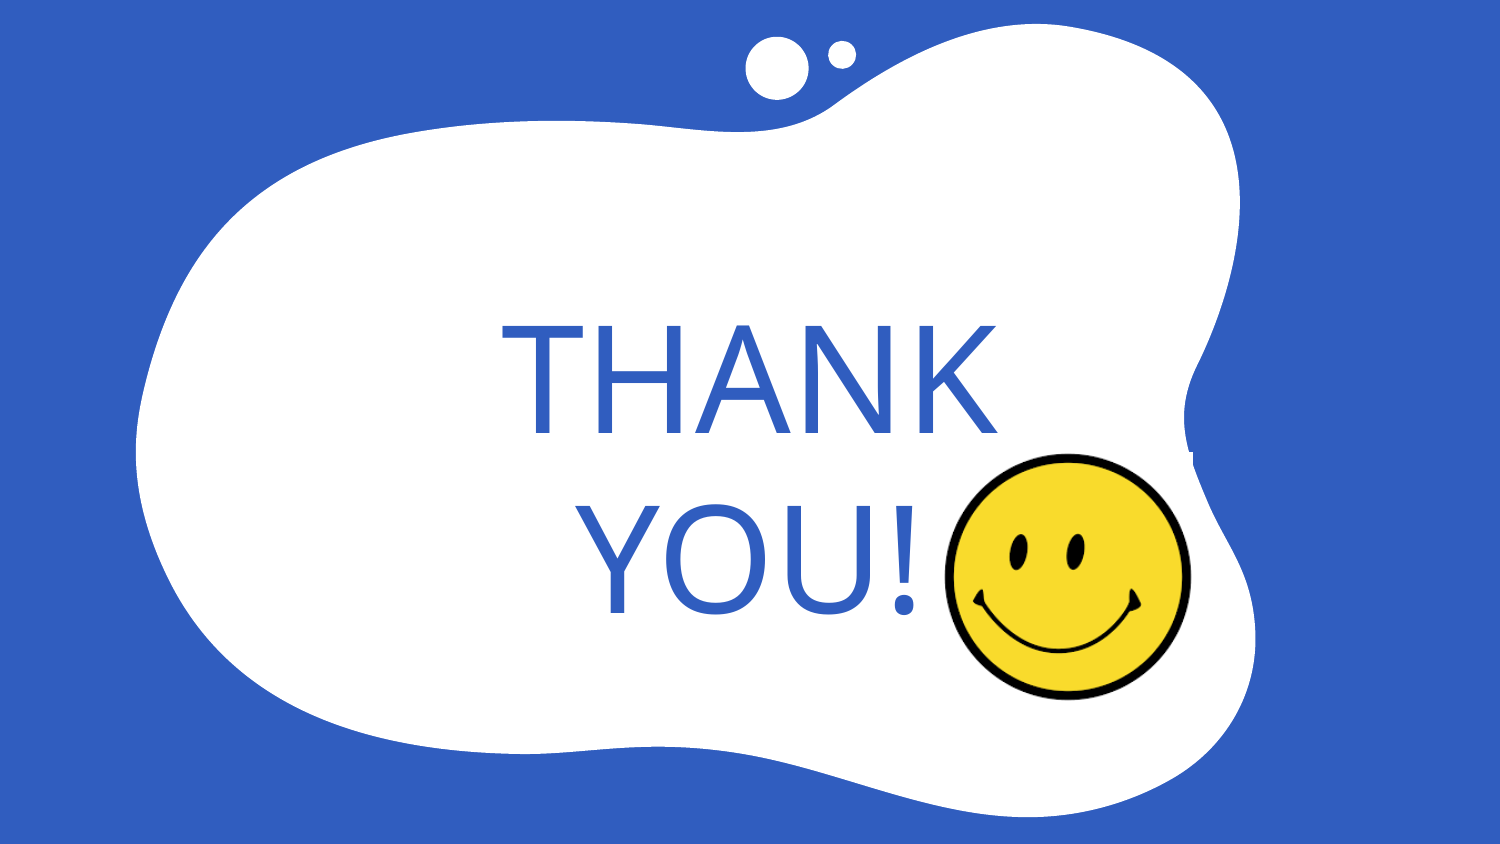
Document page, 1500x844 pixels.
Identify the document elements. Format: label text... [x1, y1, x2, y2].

picture [943, 452, 1194, 703]
title THANK YOU! [396, 268, 1104, 431]
